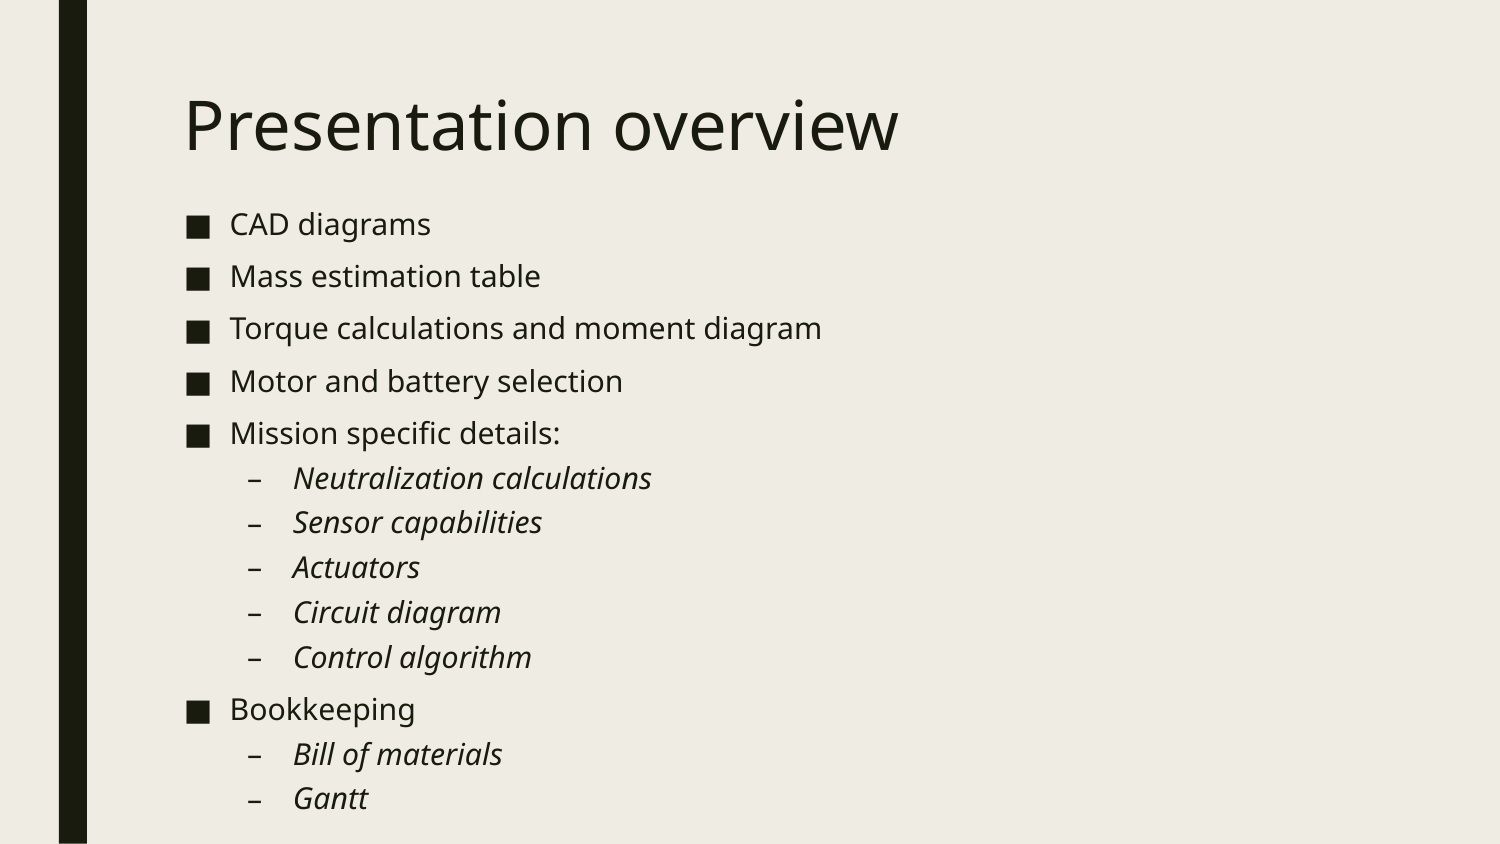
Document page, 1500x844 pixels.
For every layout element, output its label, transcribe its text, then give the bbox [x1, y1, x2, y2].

title Presentation overview [168, 84, 1351, 200]
list CAD diagrams Mass estimation table Torque calculations and moment diagram Motor and battery selection Mission specific details: Neutralization calculations Sensor capabilities Actuators Circuit diagram Control algorithm Bookkeeping Bill of materials Gantt [168, 200, 1351, 829]
